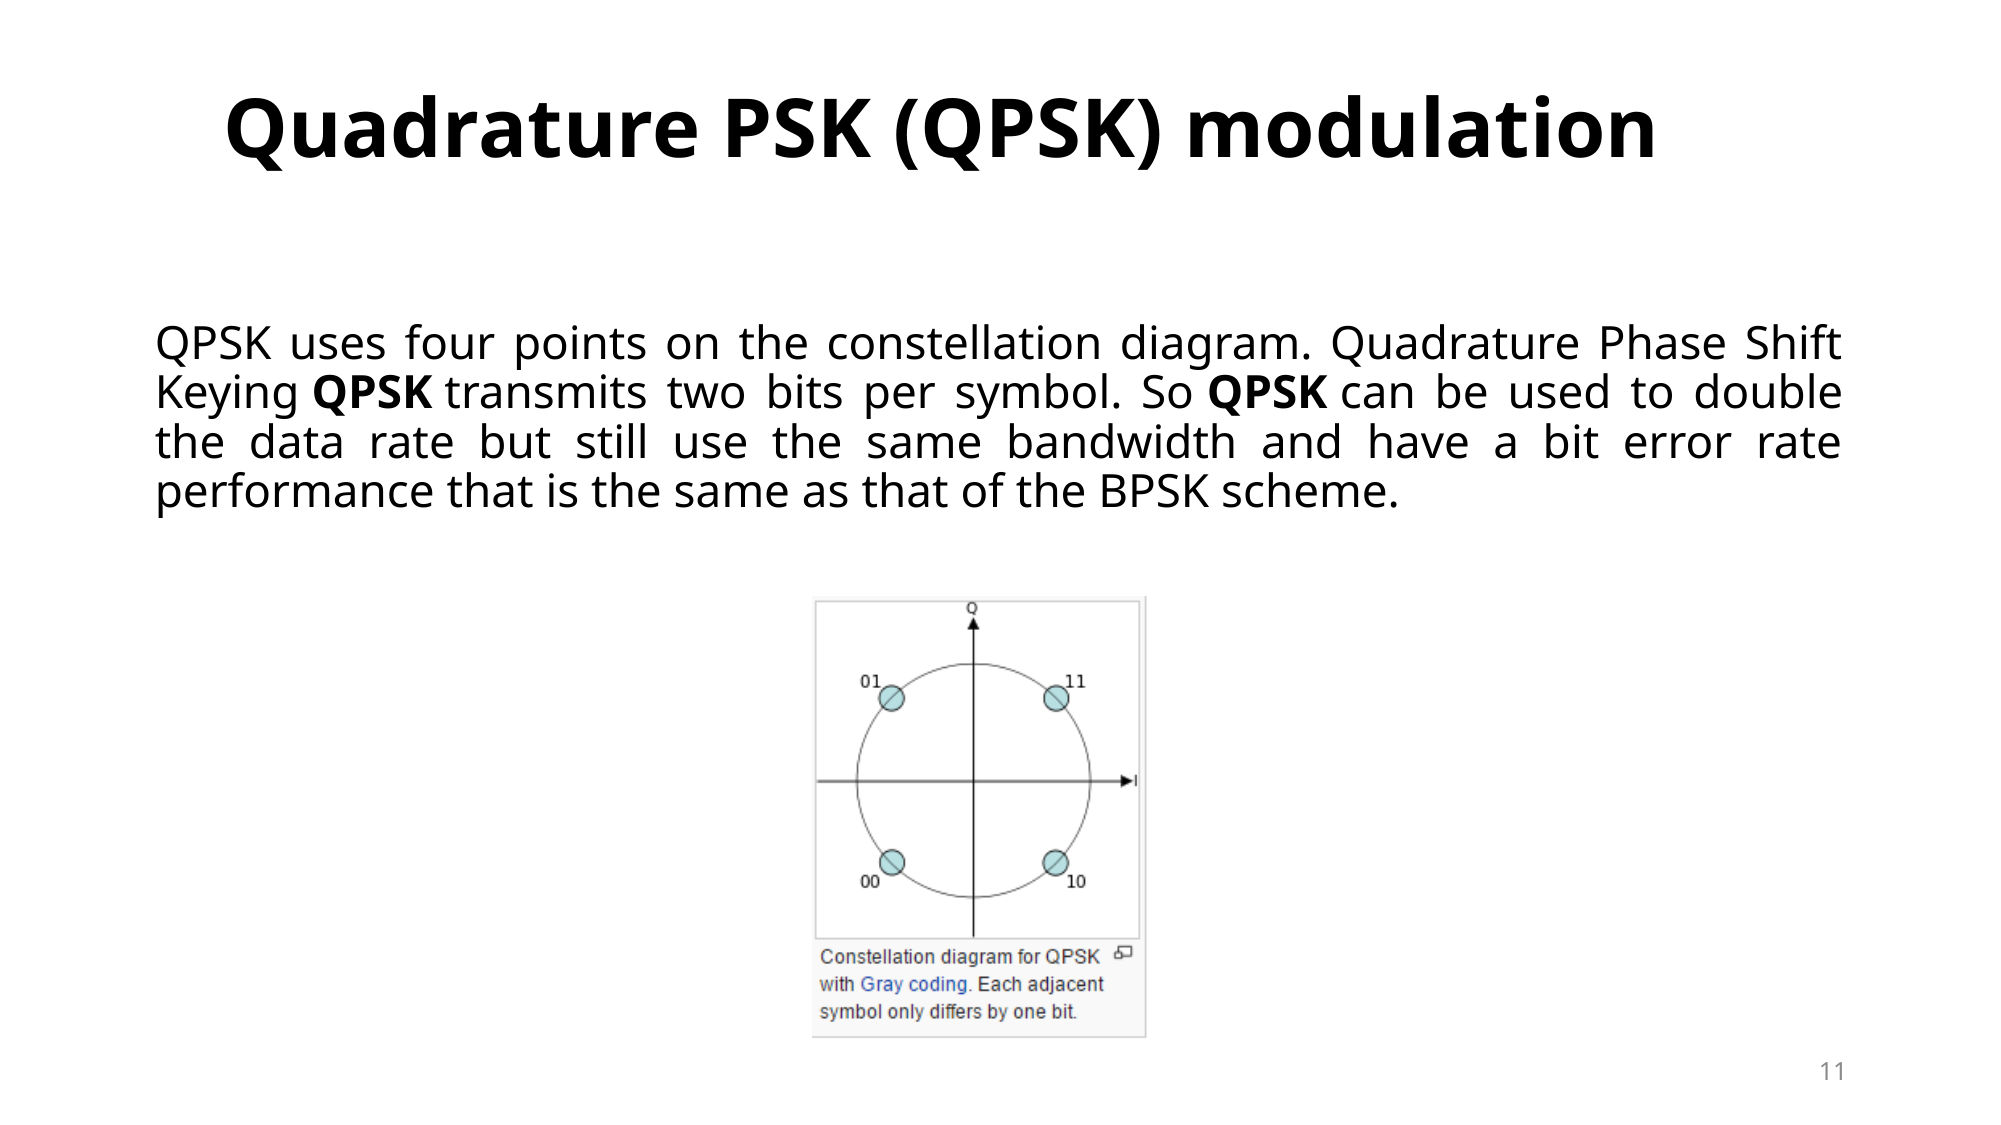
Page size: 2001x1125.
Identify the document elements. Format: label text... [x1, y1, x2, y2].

slide_number 11 [1412, 1042, 1863, 1103]
title Quadrature PSK (QPSK) modulation [208, 37, 1709, 225]
picture [812, 596, 1150, 1043]
list QPSK uses four points on the constellation diagram. Quadrature Phase Shift Keying QPSK transmits two bits per symbol. So QPSK can be used to double the data rate but still use the same bandwidth and have a bit error rate performance that is the same as that of the BPSK scheme. [139, 312, 1859, 583]
